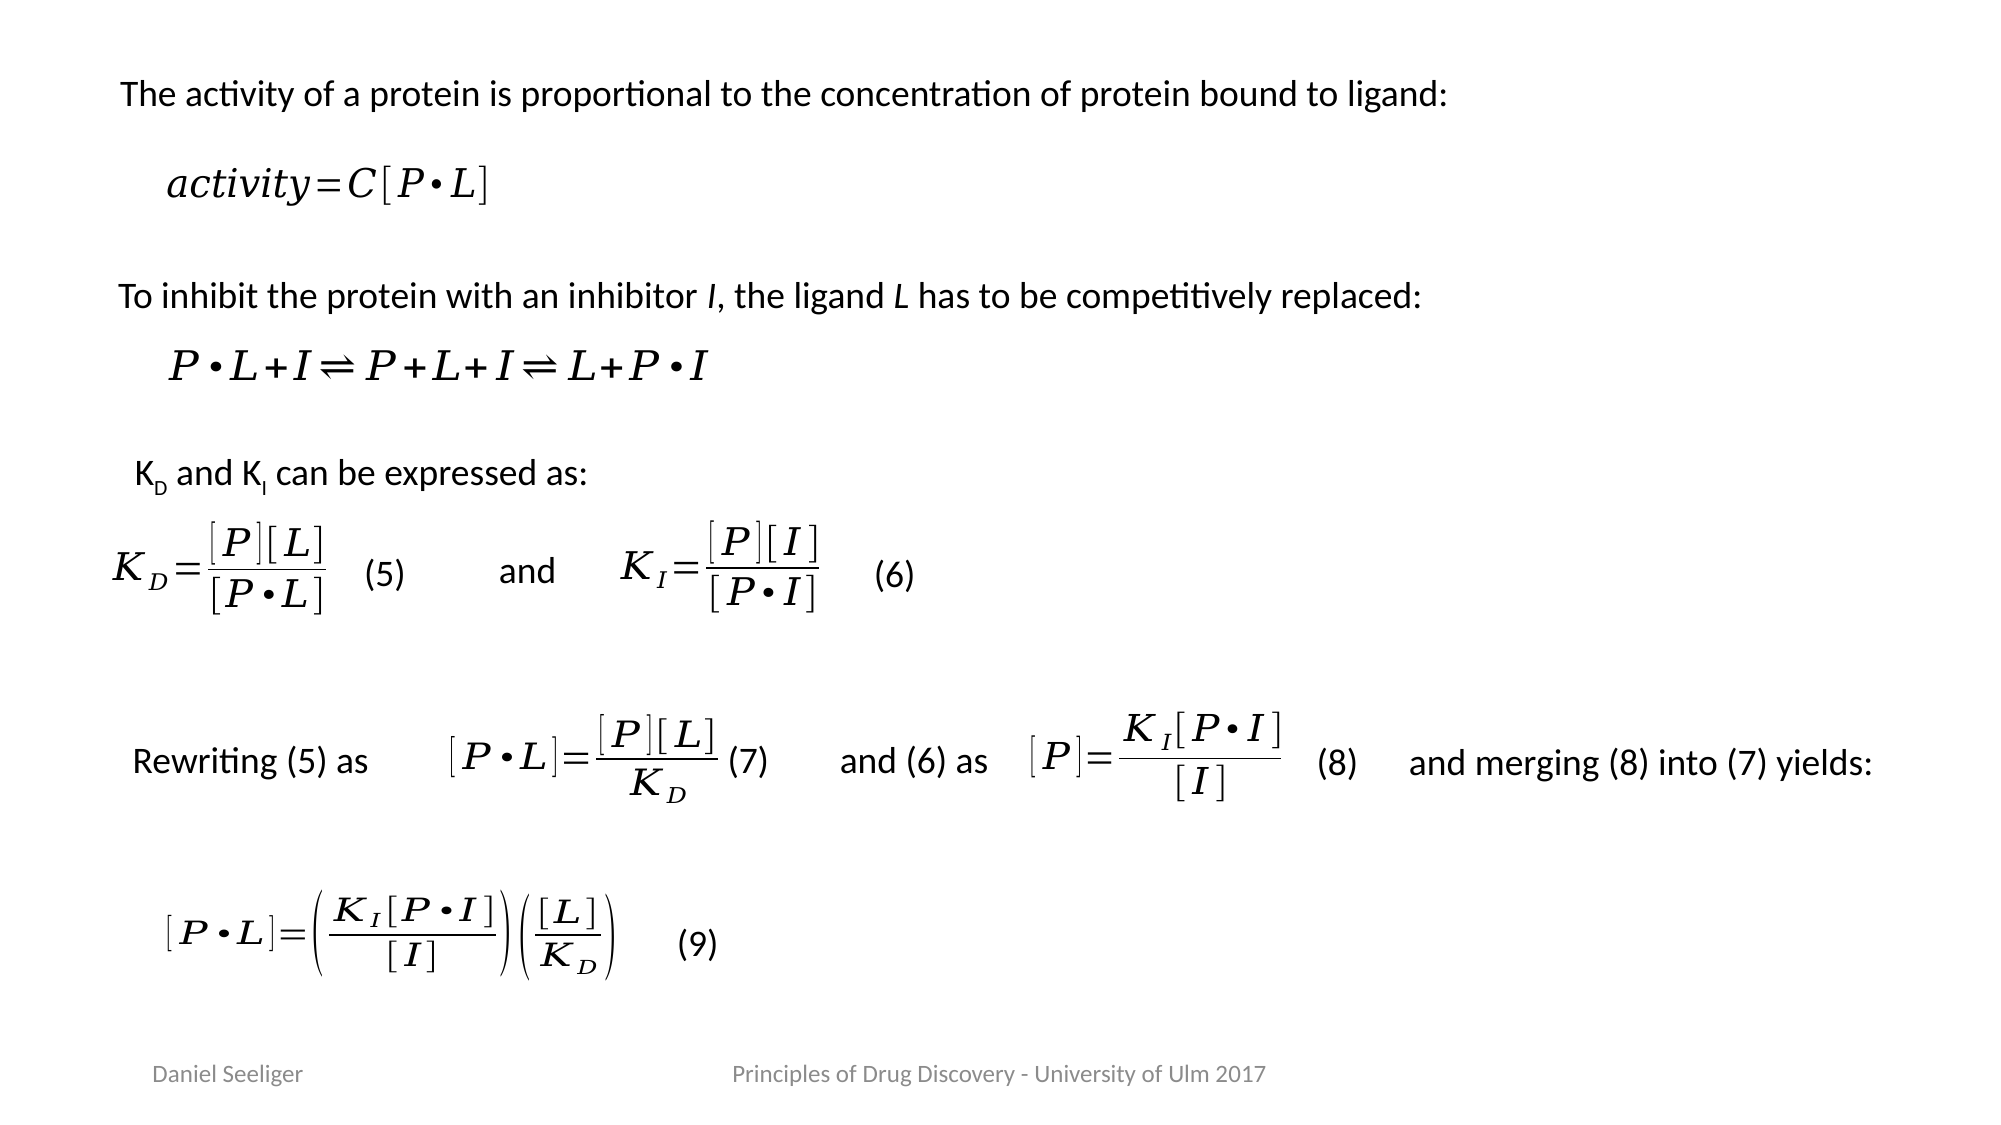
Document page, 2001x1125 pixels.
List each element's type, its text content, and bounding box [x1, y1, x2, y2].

text_box (5) [349, 541, 422, 602]
text_box (6) [859, 542, 932, 603]
text_box The activity of a protein is proportional to the concentration of protein bound to ligand: [105, 61, 1474, 122]
footer Principles of Drug Discovery - University of Ulm 2017 [662, 1042, 1338, 1103]
slide_number Daniel Seeliger [137, 1042, 588, 1103]
text_box (7) [712, 728, 784, 789]
text_box (9) [662, 911, 734, 971]
text_box and [484, 538, 580, 599]
text_box and (6) as [824, 728, 1012, 789]
text_box and merging (8) into (7) yields: [1394, 730, 1889, 791]
text_box To inhibit the protein with an inhibitor I, the ligand L has to be competitively replaced: [103, 263, 1438, 324]
text_box (8) [1301, 730, 1374, 791]
text_box KD and KI can be expressed as: [119, 440, 604, 507]
text_box Rewriting (5) as [117, 728, 384, 789]
